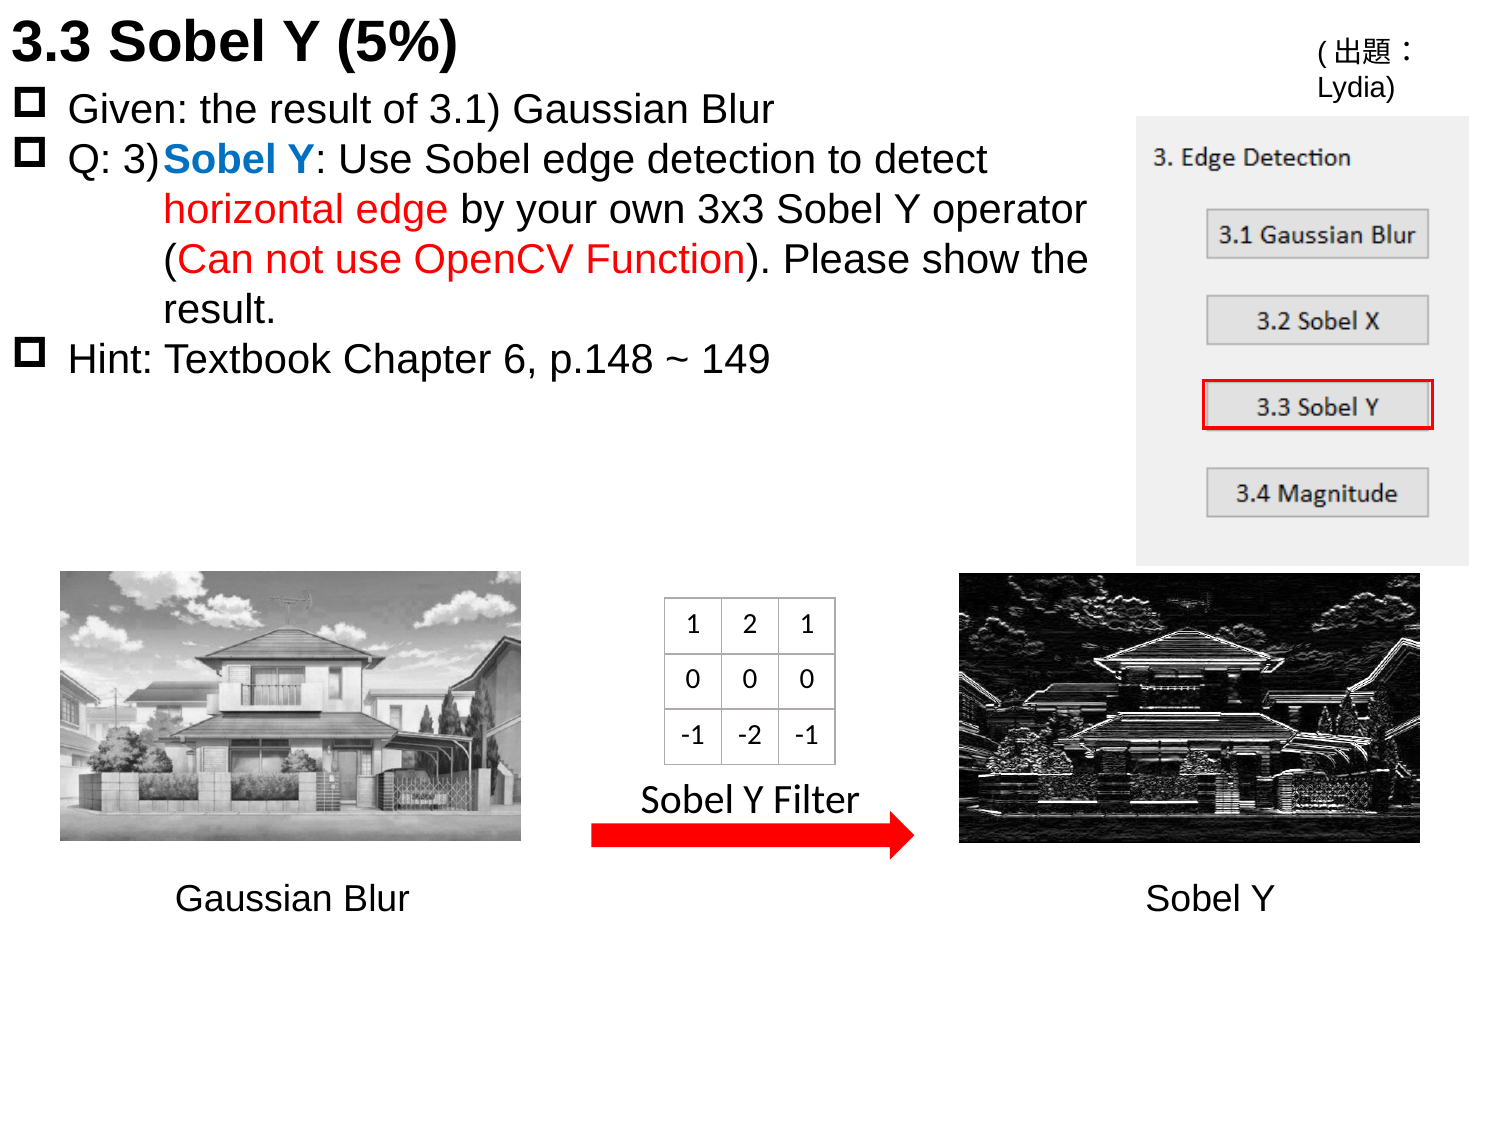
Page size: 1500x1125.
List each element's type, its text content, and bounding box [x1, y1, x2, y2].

table_header 2 [722, 599, 778, 653]
picture [60, 571, 521, 841]
table_cell 0 [665, 655, 721, 708]
text_box Sobel Y Filter [625, 764, 908, 830]
table_header 1 [779, 599, 834, 653]
text_box Sobel Y [1130, 866, 1291, 927]
table_header 1 [665, 599, 721, 653]
picture [959, 573, 1420, 843]
table_cell 0 [779, 655, 834, 708]
text_box Sobel Y: Use Sobel edge detection to detect horizontal edge by your own 3x3 Sobel Y operator (Can not use OpenCV Function). Please show the result. [148, 124, 1134, 340]
text_box (出題：Lydia) [1302, 25, 1500, 111]
table_cell -1 [665, 710, 721, 764]
table_cell -2 [722, 710, 778, 764]
text_box [591, 823, 915, 860]
text_box Gaussian Blur [160, 866, 425, 927]
table_cell 0 [722, 655, 778, 708]
text_box Given: the result of 3.1) Gaussian Blur Q: 3) Hint: Textbook Chapter 6, p.148 ~ 149 [0, 76, 1089, 506]
table_cell -1 [779, 710, 834, 764]
text_box 3.3 Sobel Y (5%) [0, 0, 1500, 77]
picture [1136, 116, 1469, 567]
